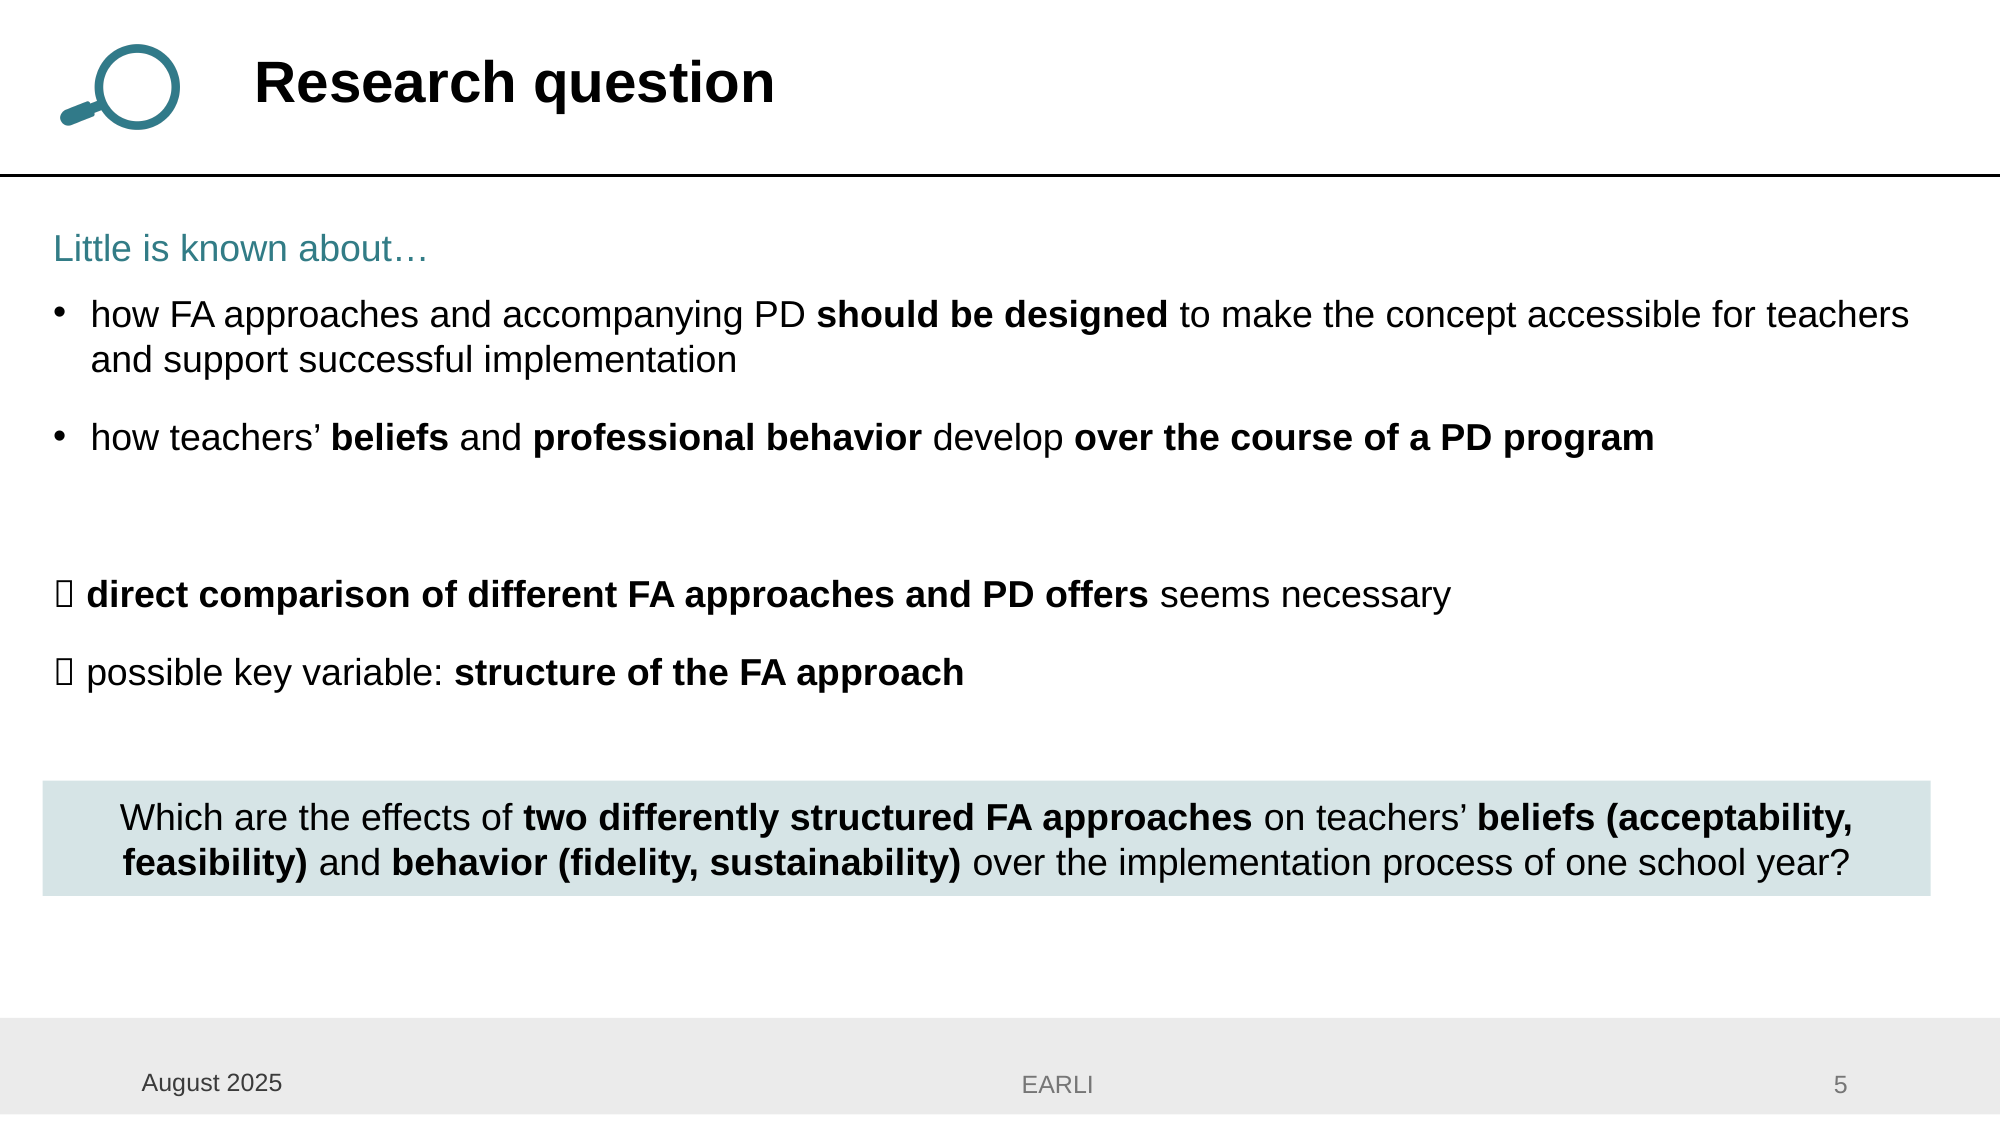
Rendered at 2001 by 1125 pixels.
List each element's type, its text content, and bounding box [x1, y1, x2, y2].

title Research question [239, 45, 1773, 130]
slide_number 5 [1412, 1046, 1863, 1107]
text_box Little is known about… how FA approaches and accompanying PD should be designed to make the concept accessible for teachers and support successful implementation how teachers’ beliefs and professional behavior develop over the course of a PD program  direct comparison of different FA approaches and PD offers seems necessary  possible key variable: structure of the FA approach [38, 193, 1935, 1002]
picture [60, 44, 180, 130]
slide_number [126, 1044, 577, 1109]
